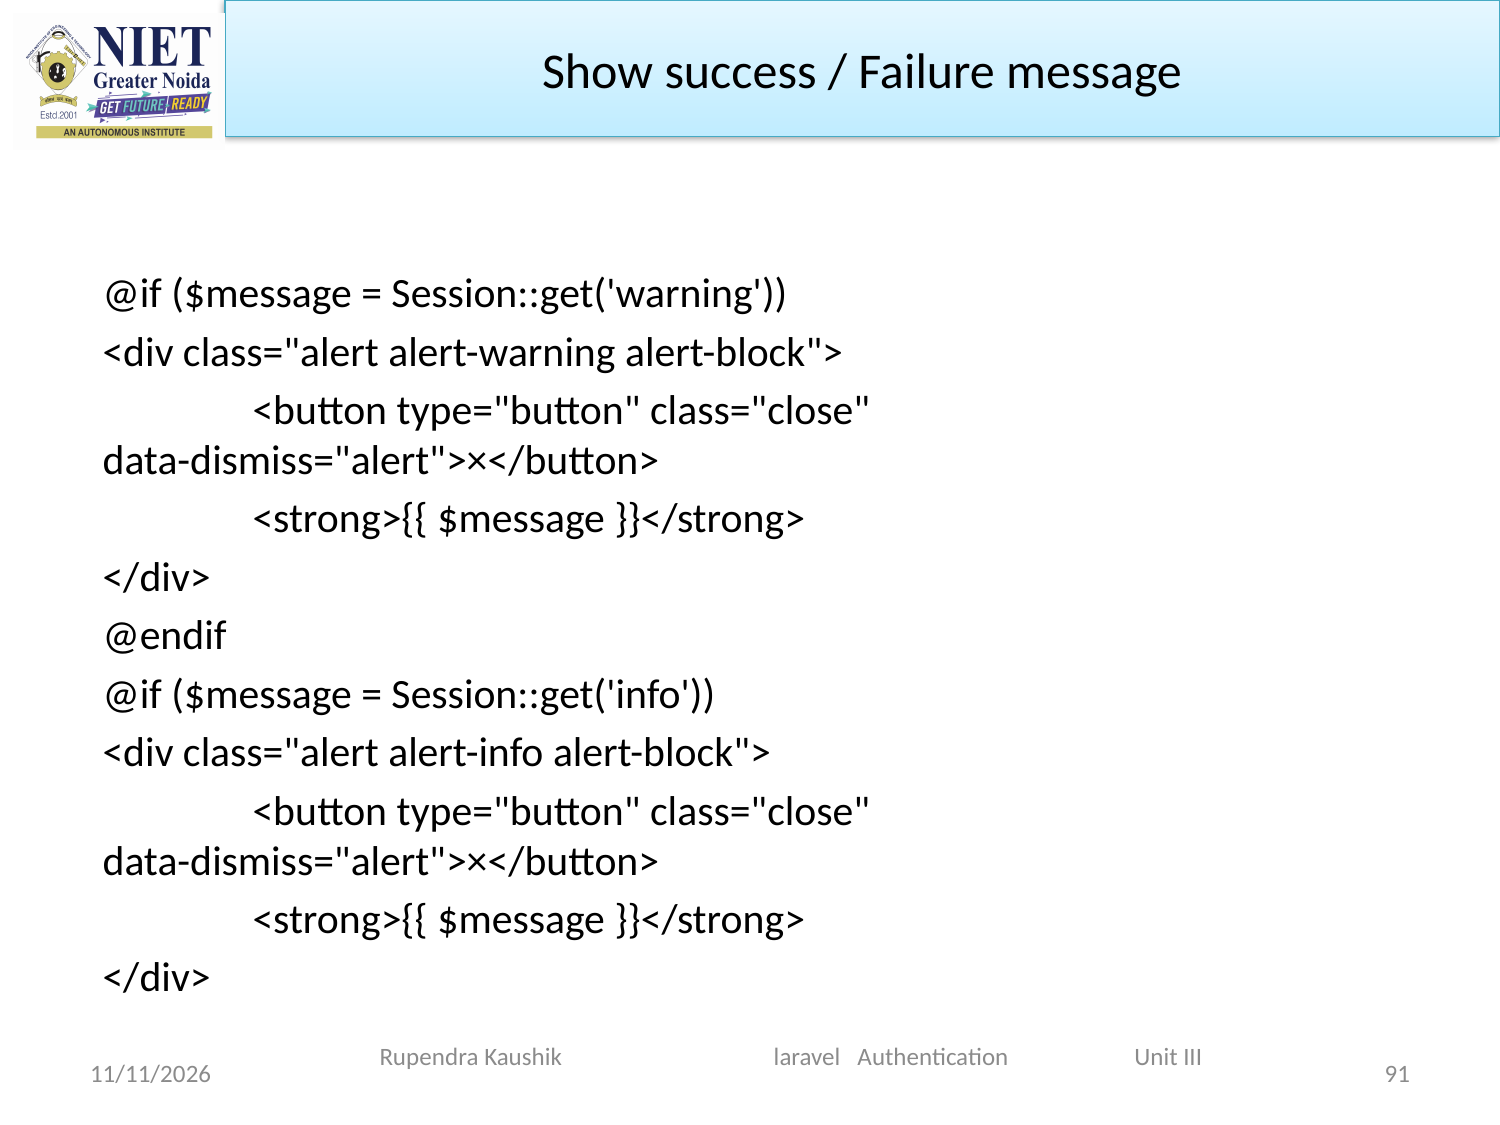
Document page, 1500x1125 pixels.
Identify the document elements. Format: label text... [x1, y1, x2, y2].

list @if ($message = Session::get('warning')) <div class="alert alert-warning alert-block"> <button type="button" class="close" data-dismiss="alert">×</button> <strong>{{ $message }}</strong> </div> @endif @if ($message = Session::get('info')) <div class="alert alert-info alert-block"> <button type="button" class="close" data-dismiss="alert">×</button> <strong>{{ $message }}</strong> </div> [87, 200, 1438, 1080]
text_box Show success / Failure message [224, 0, 1500, 137]
picture [13, 13, 226, 151]
slide_number 91 [1074, 1042, 1425, 1103]
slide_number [75, 1042, 425, 1103]
text_box Rupendra Kaushik laravel Authentication Unit III [329, 1033, 1255, 1079]
